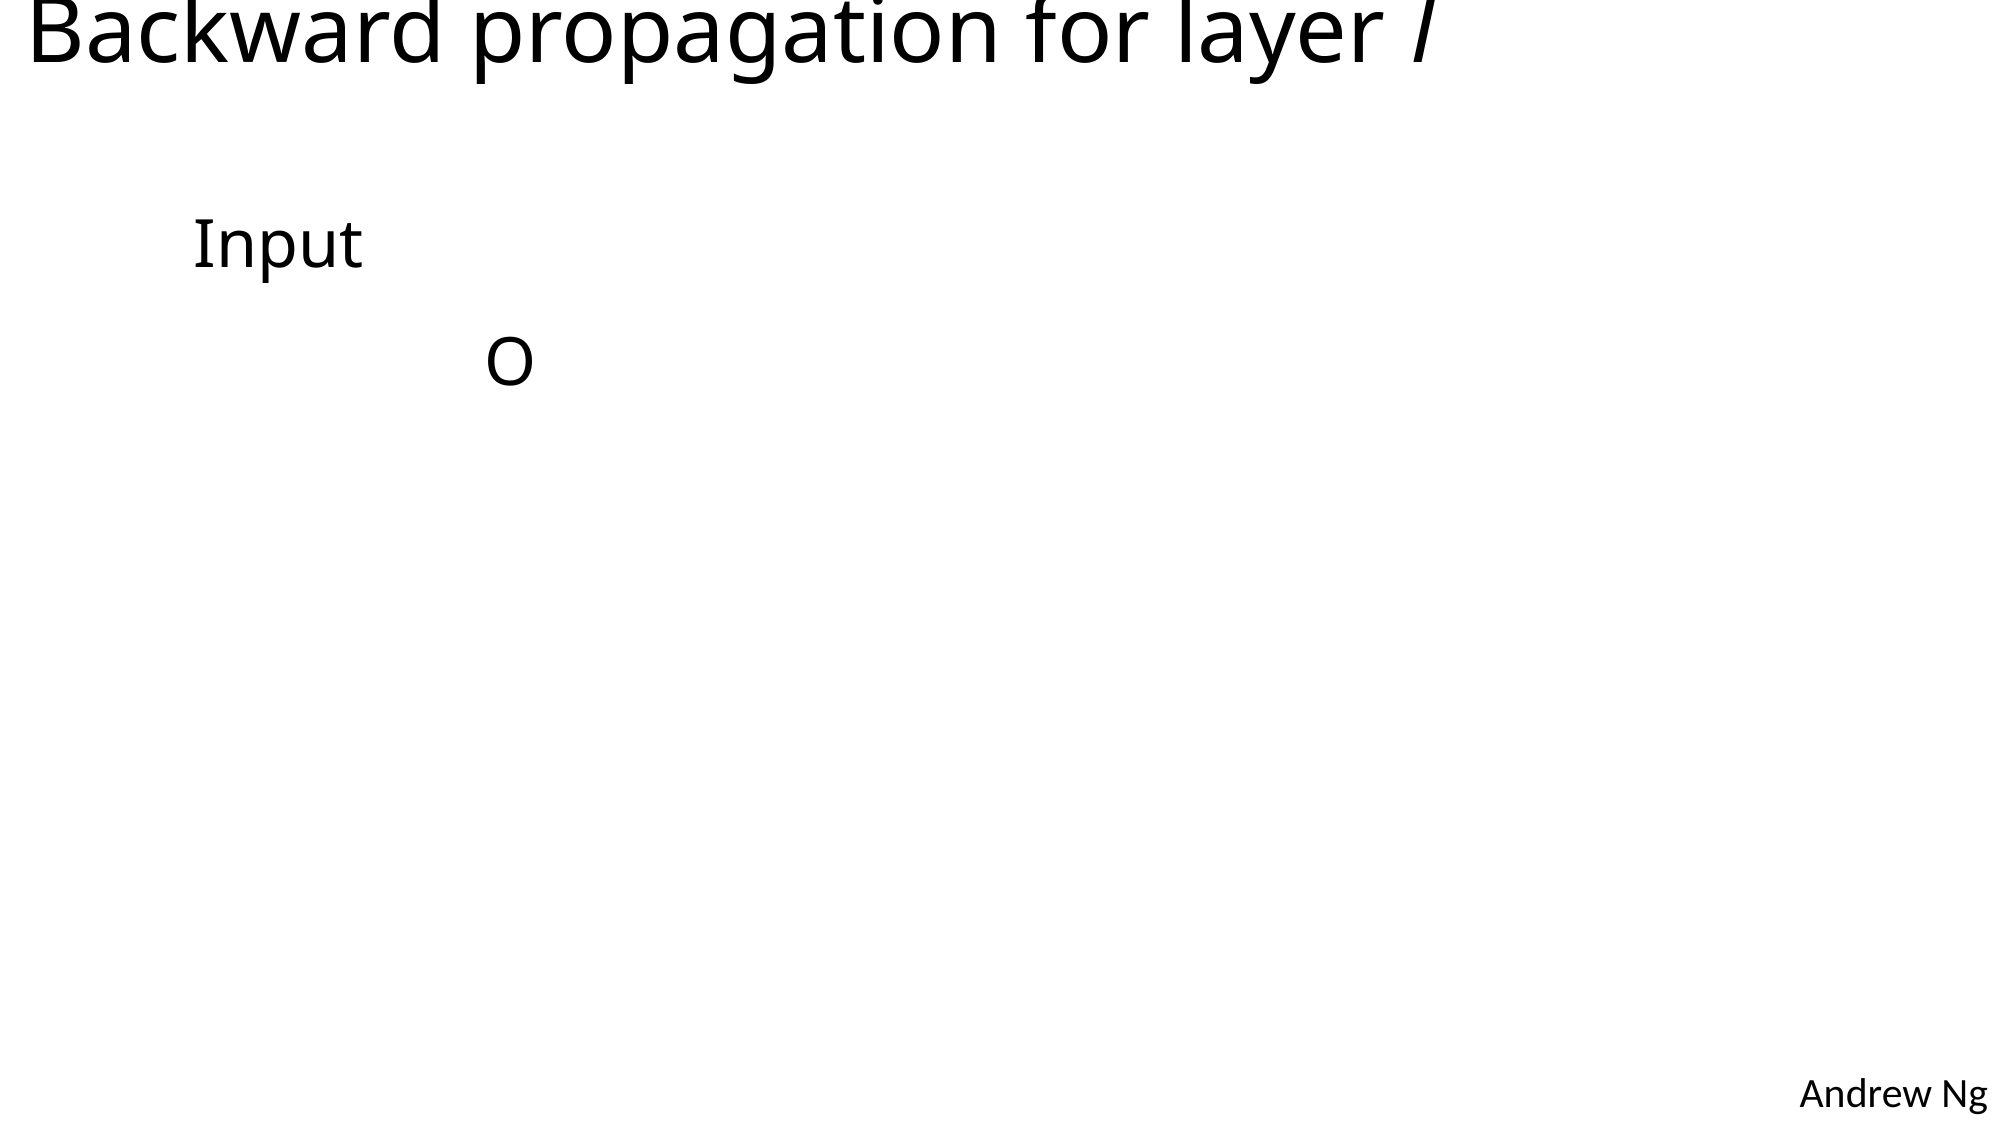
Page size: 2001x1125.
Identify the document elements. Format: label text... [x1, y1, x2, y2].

title Backward propagation for layer l [11, 0, 1737, 194]
